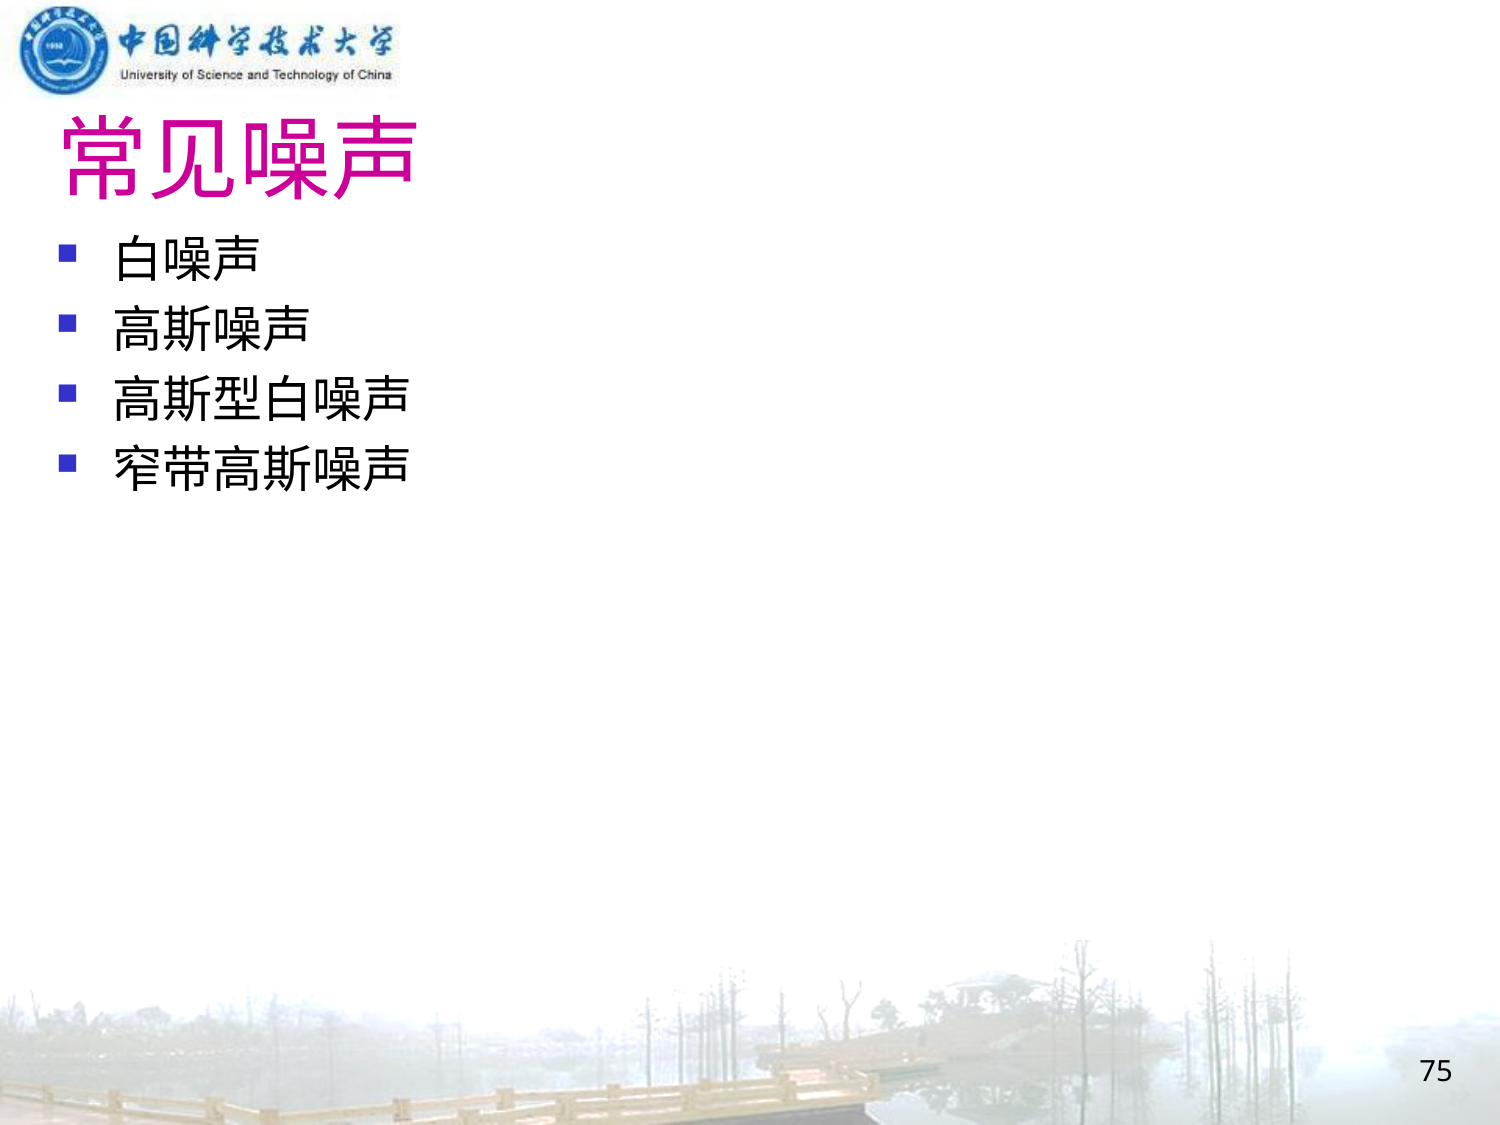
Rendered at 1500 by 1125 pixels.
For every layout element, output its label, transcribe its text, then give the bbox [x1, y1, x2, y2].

slide_number 75 [1154, 1023, 1468, 1100]
list 白噪声 高斯噪声 高斯型白噪声 窄带高斯噪声 [40, 219, 1470, 563]
picture [0, 0, 422, 103]
slide_number 85 [0, 940, 1500, 1125]
title 常见噪声 [40, 34, 1468, 219]
